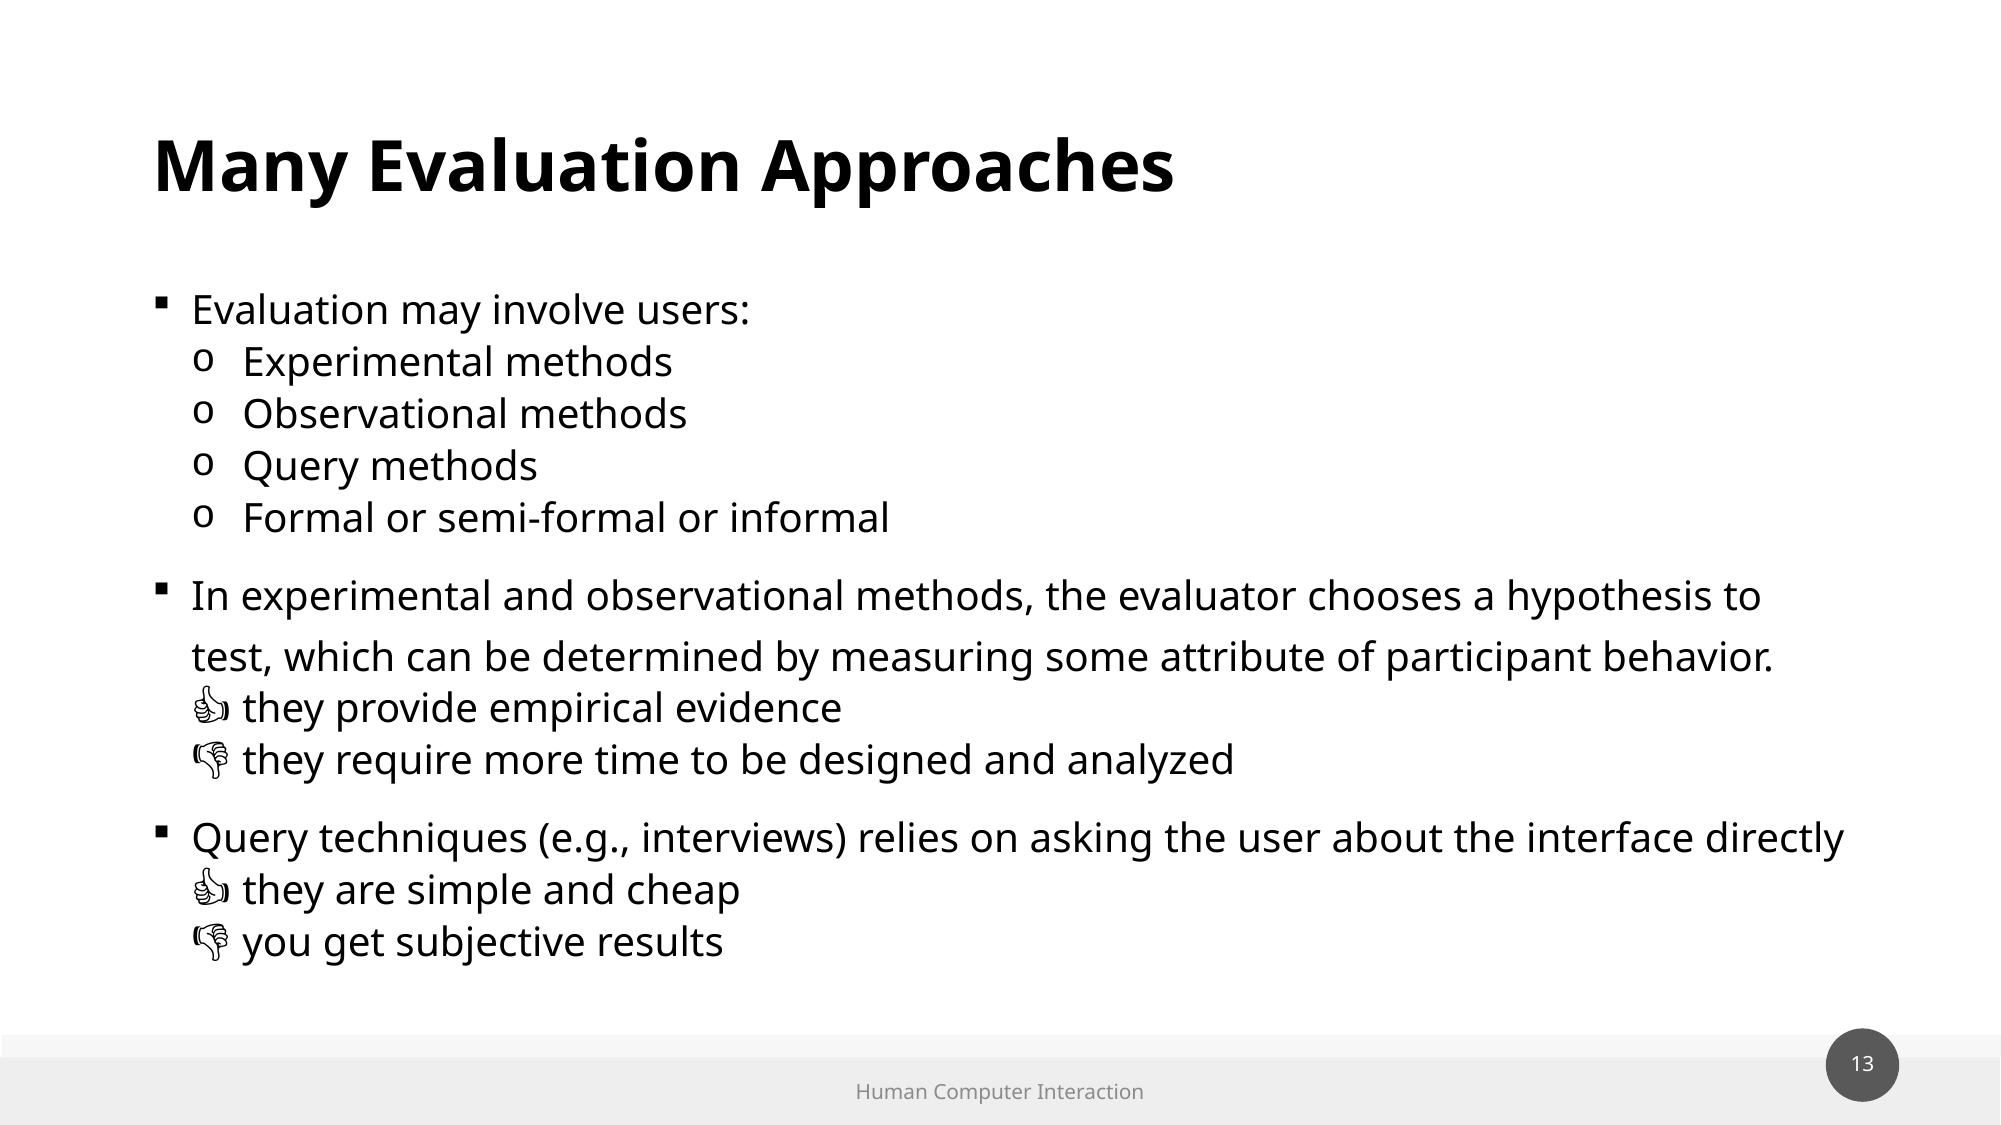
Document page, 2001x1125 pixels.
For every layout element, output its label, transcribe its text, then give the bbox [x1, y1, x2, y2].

list Evaluation may involve users: Experimental methods Observational methods Query methods Formal or semi-formal or informal In experimental and observational methods, the evaluator chooses a hypothesis to test, which can be determined by measuring some attribute of participant behavior. they provide empirical evidence they require more time to be designed and analyzed Query techniques (e.g., interviews) relies on asking the user about the interface directly they are simple and cheap you get subjective results [137, 278, 1863, 1014]
title Many Evaluation Approaches [137, 59, 1863, 278]
footer Human Computer Interaction [662, 1062, 1338, 1123]
